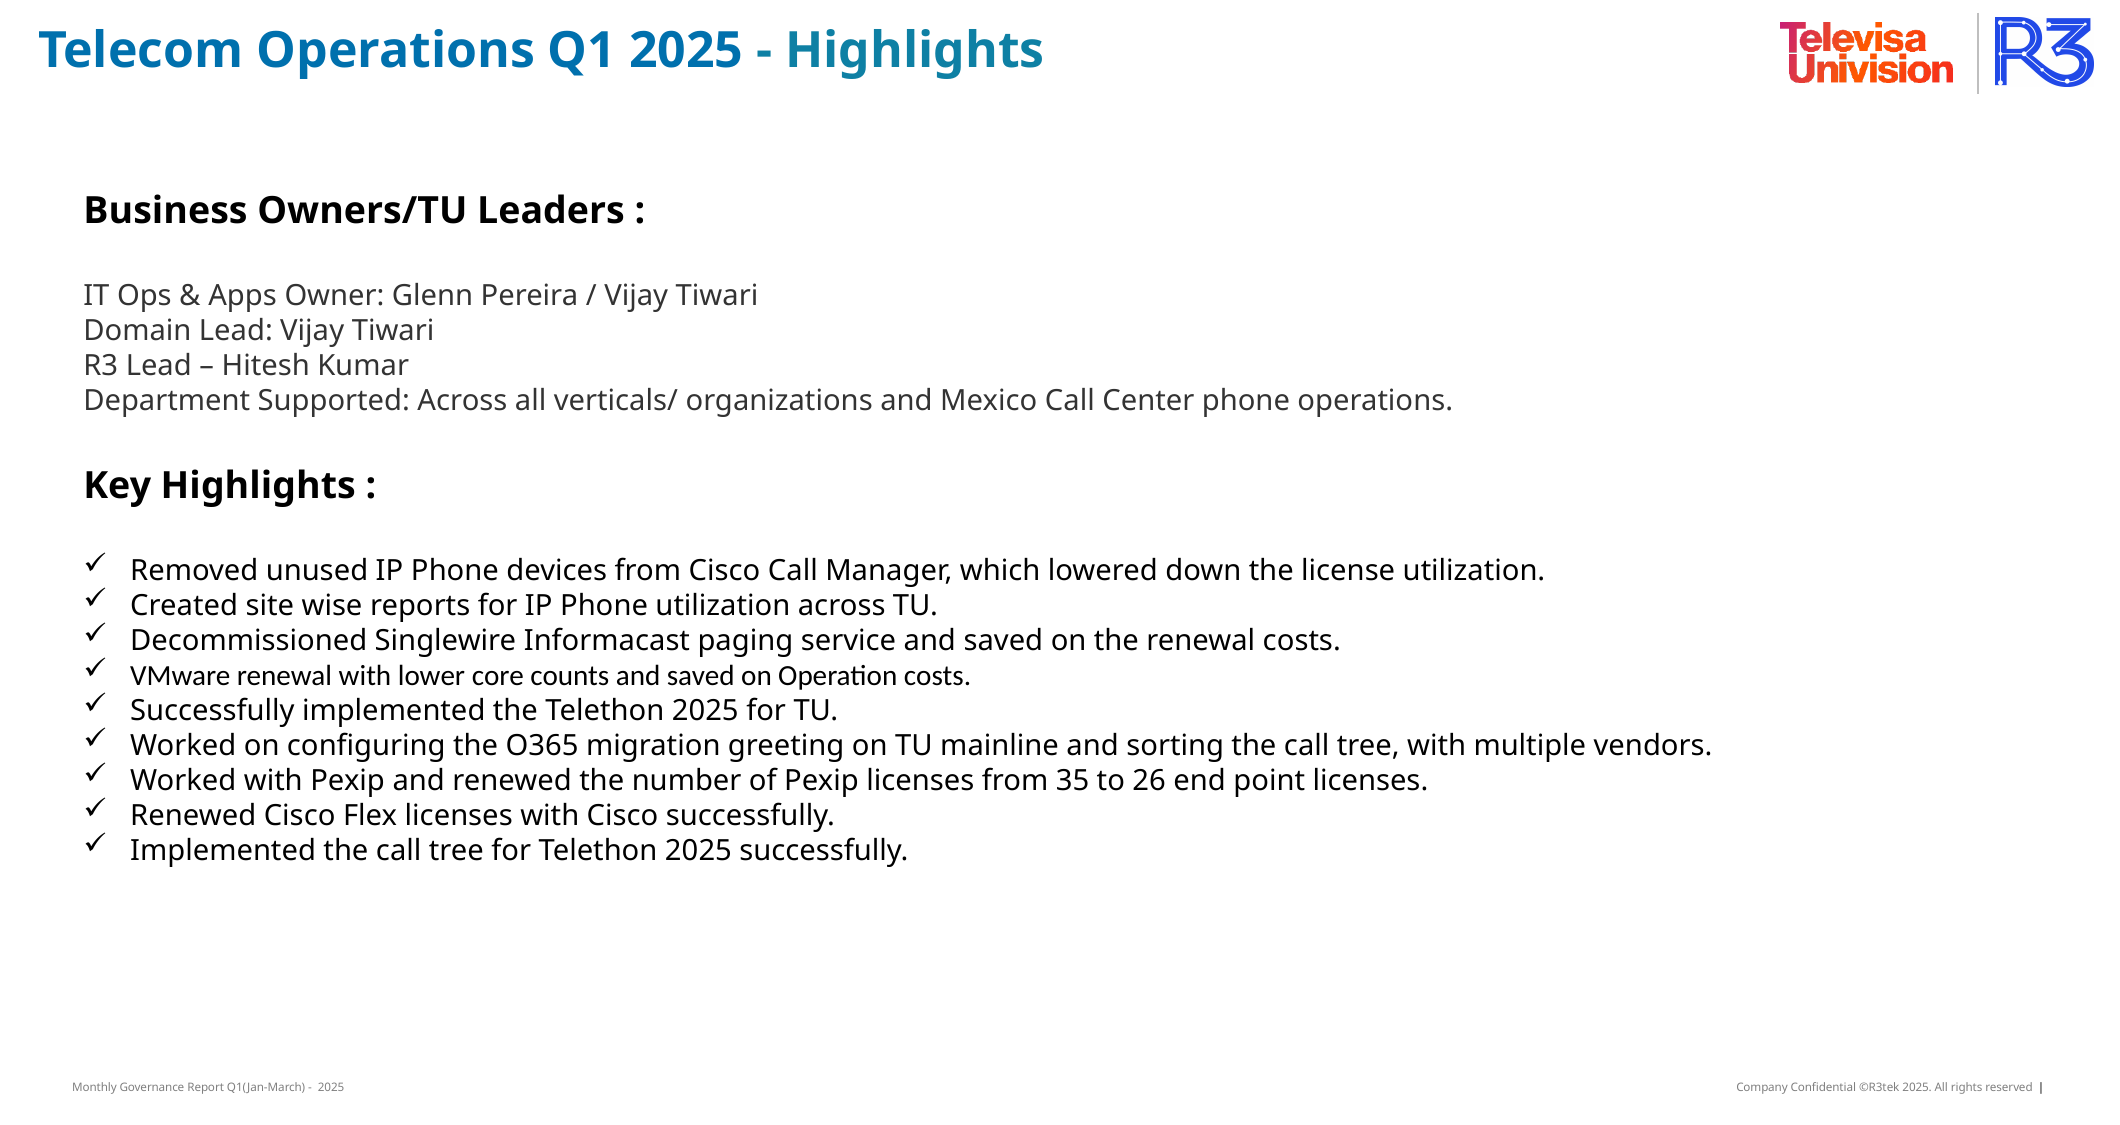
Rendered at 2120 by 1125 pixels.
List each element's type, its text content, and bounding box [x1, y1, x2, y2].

text_box Business Owners/TU Leaders : IT Ops & Apps Owner: Glenn Pereira / Vijay Tiwari Domain Lead: Vijay Tiwari R3 Lead – Hitesh Kumar Department Supported: Across all verticals/ organizations and Mexico Call Center phone operations. Key Highlights : Removed unused IP Phone devices from Cisco Call Manager, which lowered down the license utilization. Created site wise reports for IP Phone utilization across TU. Decommissioned Singlewire Informacast paging service and saved on the renewal costs. VMware renewal with lower core counts and saved on Operation costs. Successfully implemented the Telethon 2025 for TU. ​ Worked on configuring the O365 migration greeting on TU mainline and sorting the call tree, with multiple vendors.​ Worked with Pexip and renewed the number of Pexip licenses from 35 to 26 end point licenses.​ Renewed Cisco Flex licenses with Cisco successfully.​ Implemented the call tree for Telethon 2025 successfully. [68, 133, 2051, 1009]
title Telecom Operations Q1 2025 - Highlights [23, 16, 1927, 134]
picture [1927, 22, 1953, 83]
picture [1995, 17, 2094, 87]
